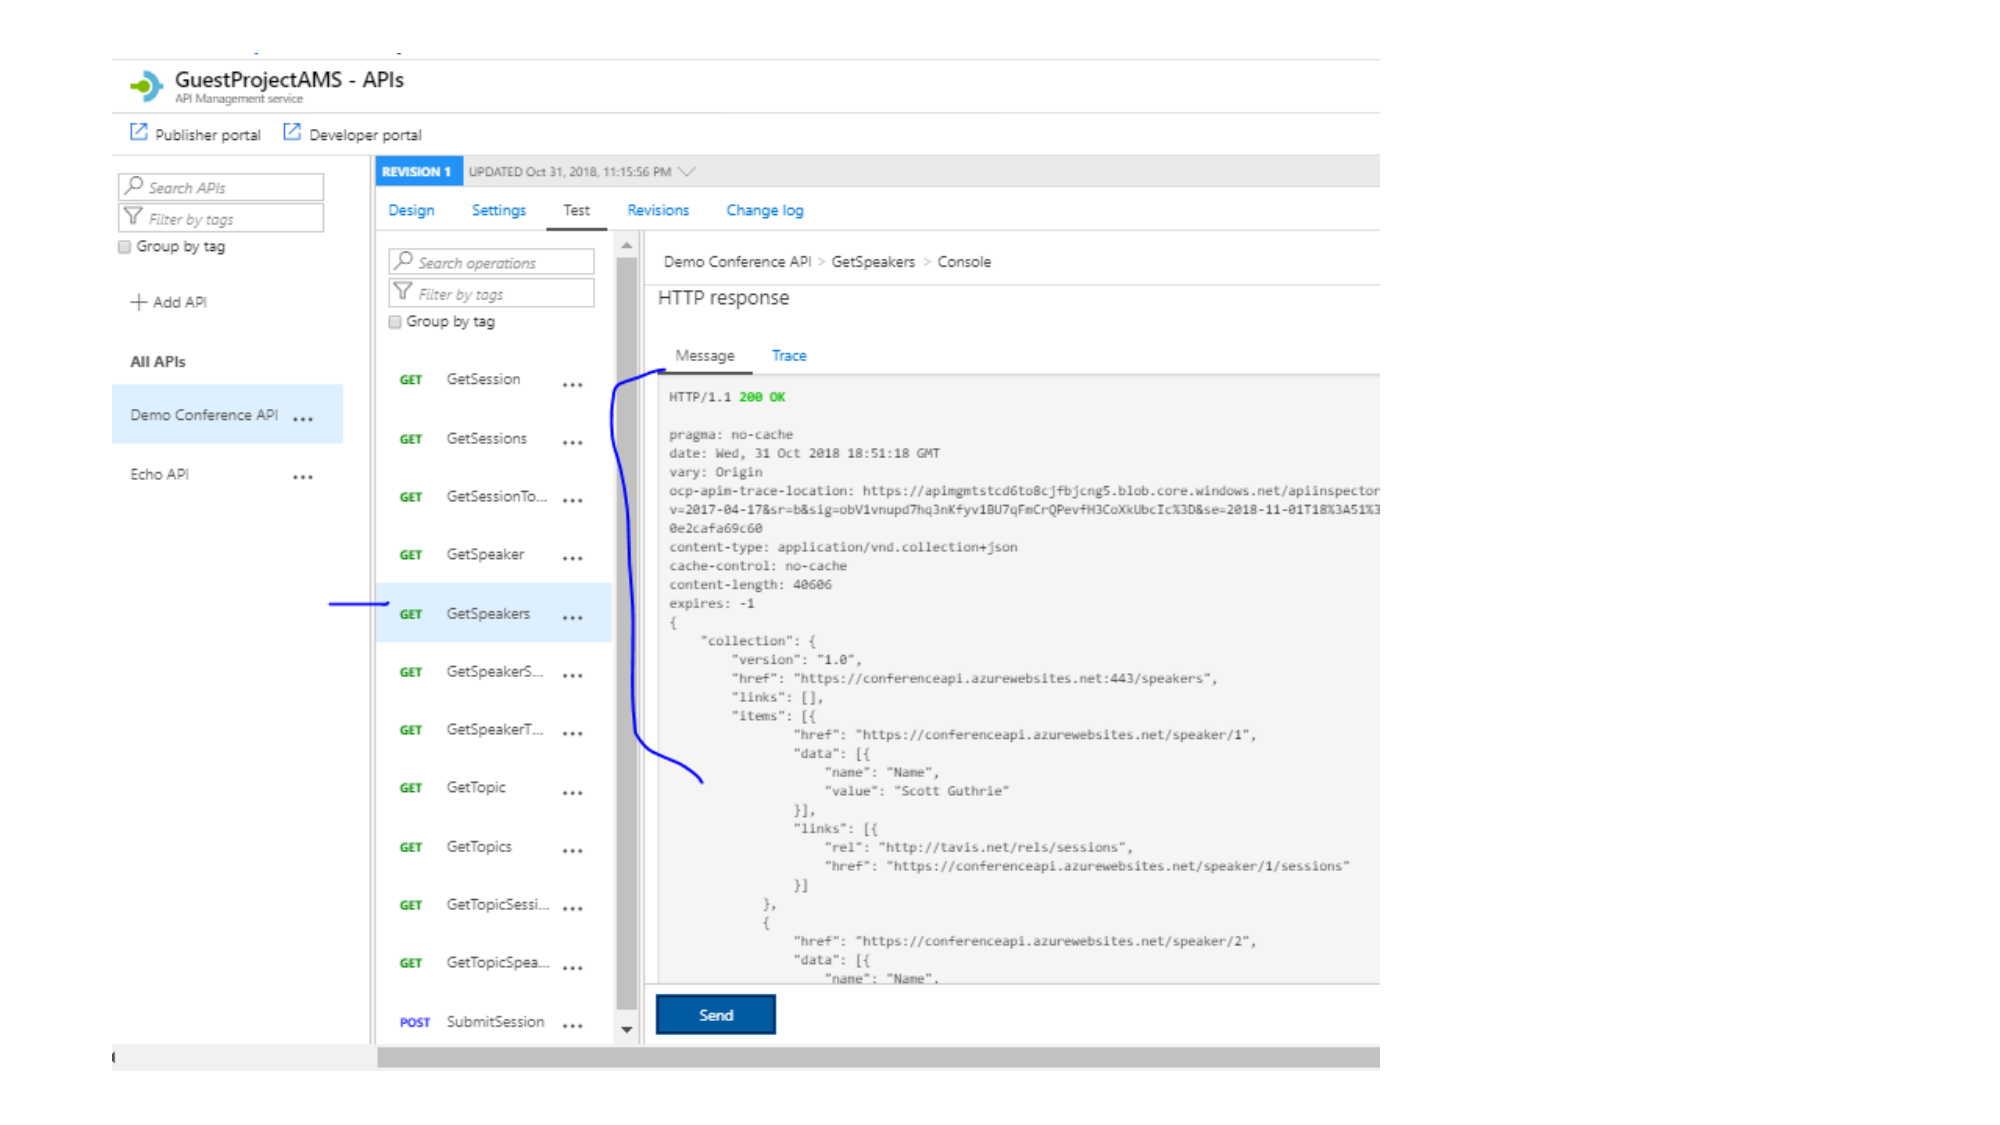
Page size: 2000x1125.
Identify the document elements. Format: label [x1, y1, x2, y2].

picture [112, 53, 1380, 1072]
